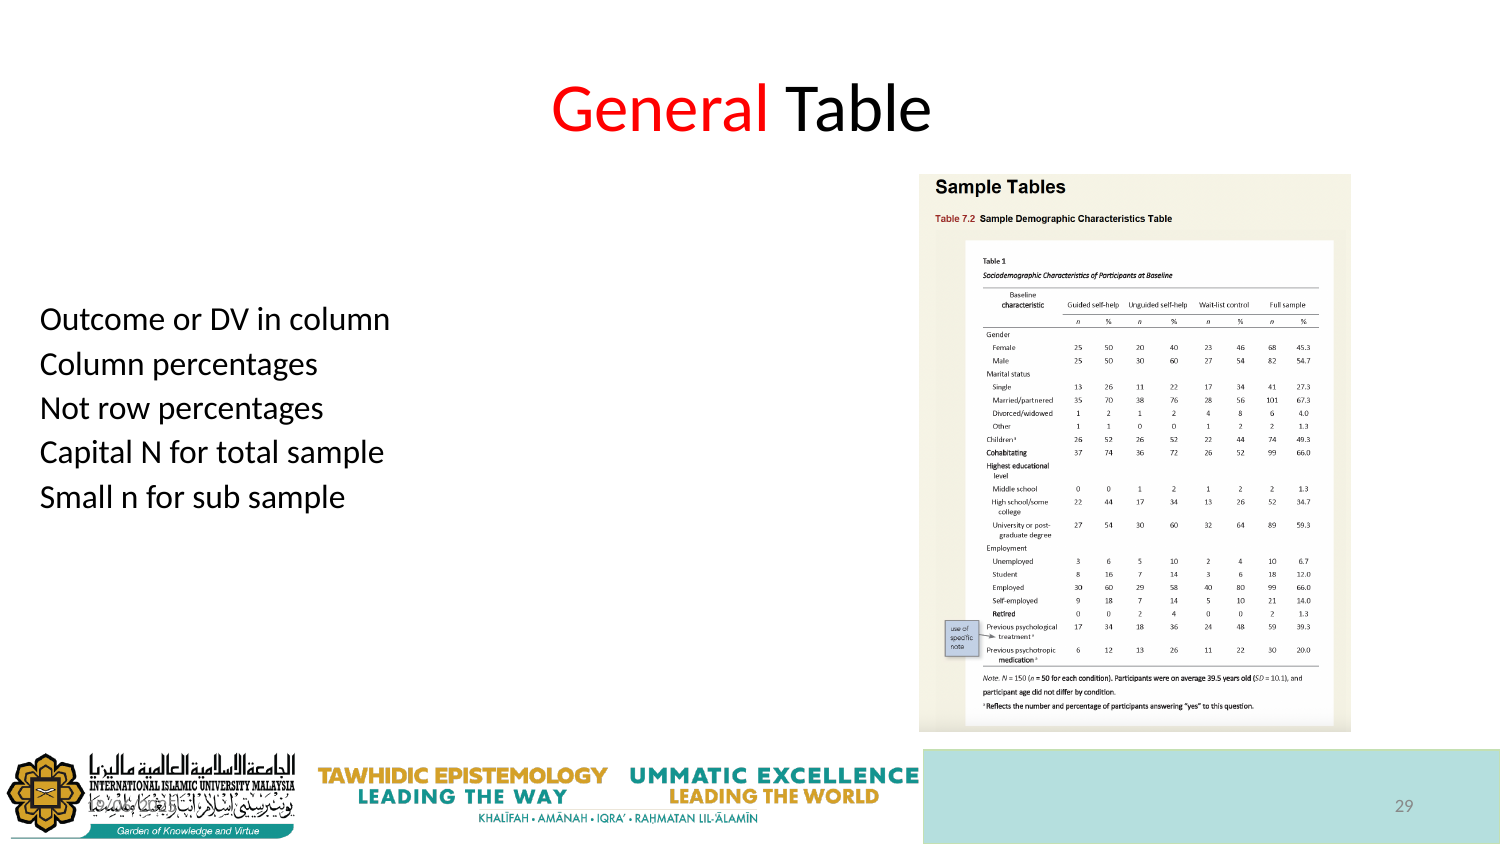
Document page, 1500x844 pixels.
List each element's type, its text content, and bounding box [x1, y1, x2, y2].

picture [0, 734, 924, 844]
list Outcome or DV in column Column percentages Not row percentages Capital N for total sample Small n for sub sample [28, 291, 868, 522]
title General Table [243, 33, 1257, 175]
picture [918, 174, 1351, 732]
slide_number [75, 782, 425, 827]
slide_number ‹#› [1074, 782, 1425, 827]
